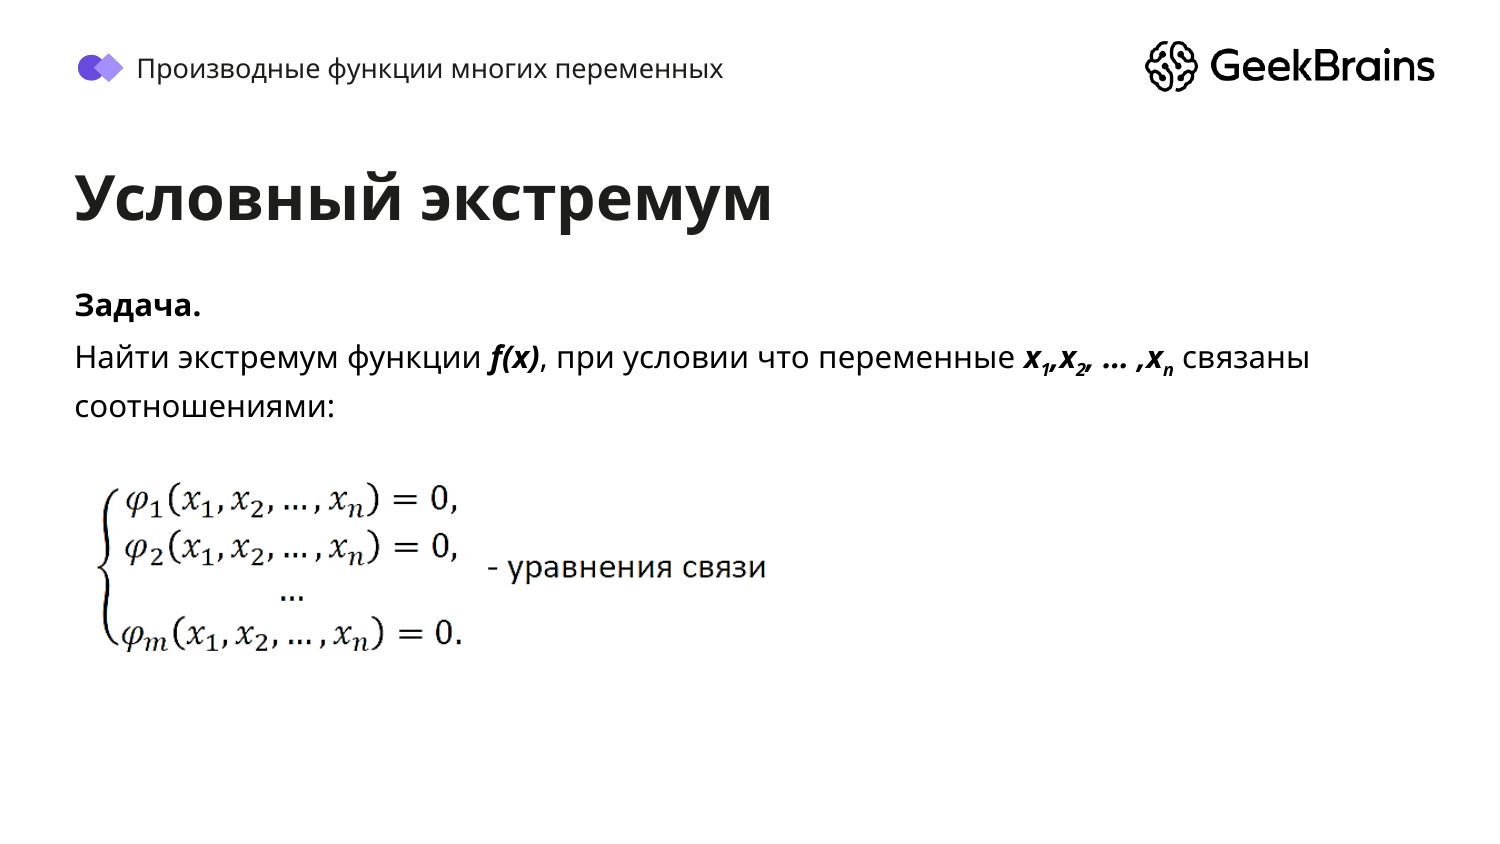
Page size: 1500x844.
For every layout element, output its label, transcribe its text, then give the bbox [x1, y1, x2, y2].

picture [77, 468, 843, 669]
text_box [93, 53, 124, 82]
text_box [78, 54, 102, 81]
title Условный экстремум [74, 168, 1479, 243]
text_box Производные функции многих переменных [134, 39, 812, 82]
picture [1145, 39, 1435, 93]
text_box Задача. Найти экстремум функции f(x), при условии что переменные x1,x2, … ,xn связаны соотношениями: [74, 273, 1422, 439]
